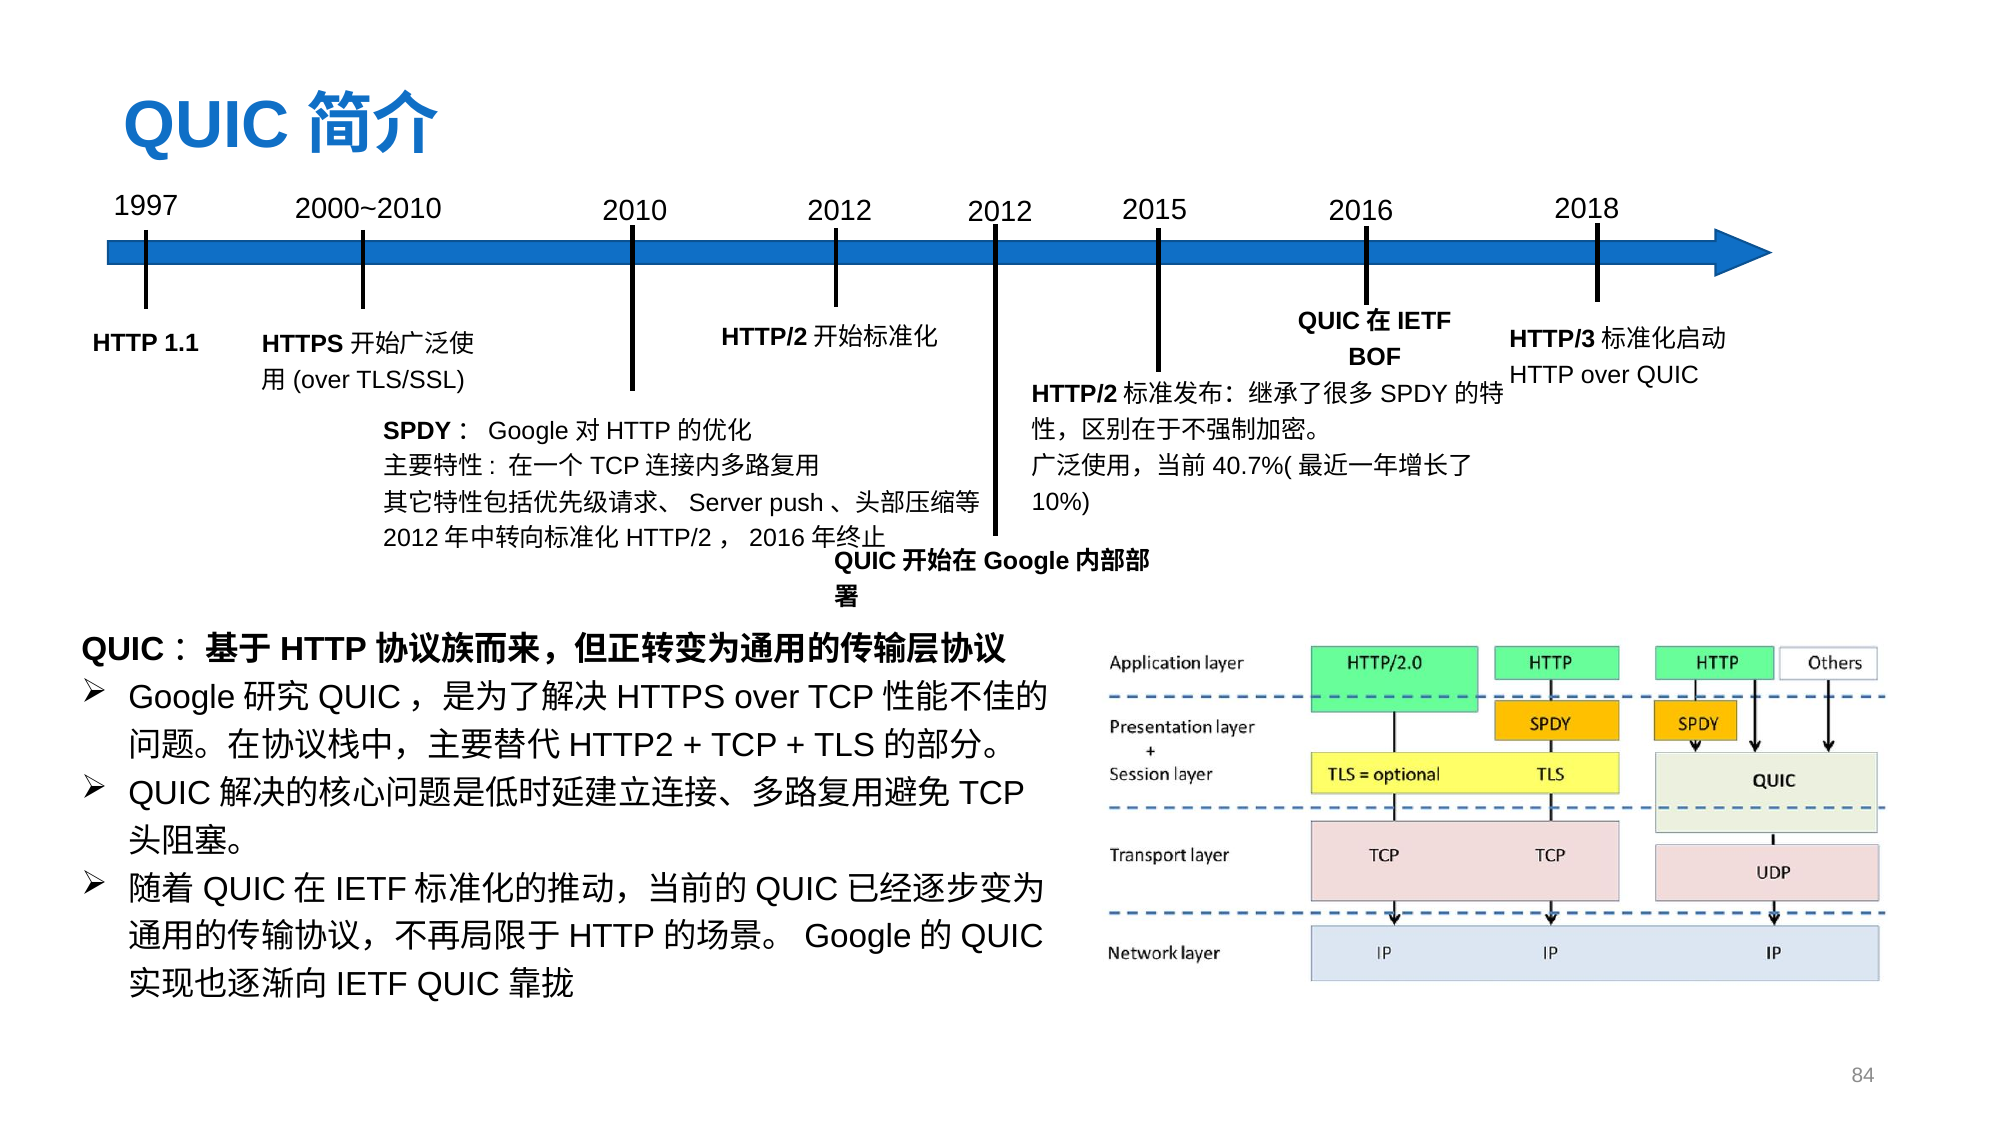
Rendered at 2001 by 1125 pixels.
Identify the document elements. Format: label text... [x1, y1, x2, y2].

text_box [1600, 228, 1773, 277]
text_box [1369, 240, 1595, 265]
text_box HTTP 1.1 [45, 313, 247, 364]
text_box 2012 [899, 177, 1101, 235]
text_box 2012 [739, 177, 941, 234]
text_box [106, 240, 144, 265]
text_box 2000~2010 [268, 174, 469, 232]
text_box QUIC在IETF BOF [1254, 290, 1495, 378]
text_box [148, 240, 361, 265]
text_box [998, 240, 1156, 265]
text_box 2016 [1260, 177, 1462, 234]
text_box HTTP/2开始标准化 [699, 306, 961, 358]
text_box HTTP/2标准发布：继承了很多SPDY的特性，区别在于不强制加密。 广泛使用，当前40.7%(最近一年增长了10%) [1016, 364, 1537, 523]
title QUIC简介 [108, 21, 1890, 169]
text_box [635, 240, 834, 265]
text_box QUIC开始在Google内部部署 [819, 531, 1181, 619]
text_box 1997 [45, 171, 247, 229]
text_box HTTP/3标准化启动 HTTP over QUIC [1494, 309, 1751, 397]
text_box [1161, 240, 1364, 265]
text_box 2010 [534, 177, 736, 234]
text_box [838, 240, 993, 265]
text_box SPDY：Google对HTTP的优化 主要特性: 在一个TCP连接内多路复用 其它特性包括优先级请求、Server push、头部压缩等 2012年中转向标准化HTTP/2，2016年终止 [368, 400, 993, 560]
text_box HTTPS开始广泛使用(over TLS/SSL) [247, 313, 501, 401]
picture [1100, 633, 1888, 986]
text_box QUIC：基于HTTP协议族而来，但正转变为通用的传输层协议 Google研究QUIC，是为了解决HTTPS over TCP性能不佳的问题。在协议栈中，主要替代HTTP2 + TCP + TLS的部分。 QUIC解决的核心问题是低时延建立连接、多路复用避免TCP头阻塞。 随着QUIC在IETF标准化的推动，当前的QUIC已经逐步变为通用的传输协议，不再局限于HTTP的场景。Google的QUIC实现也逐渐向IETF QUIC靠拢 [66, 611, 1071, 1010]
text_box [365, 240, 630, 265]
slide_number 84 [1274, 1051, 1890, 1097]
text_box 2015 [1054, 176, 1255, 233]
text_box 2018 [1486, 174, 1688, 232]
